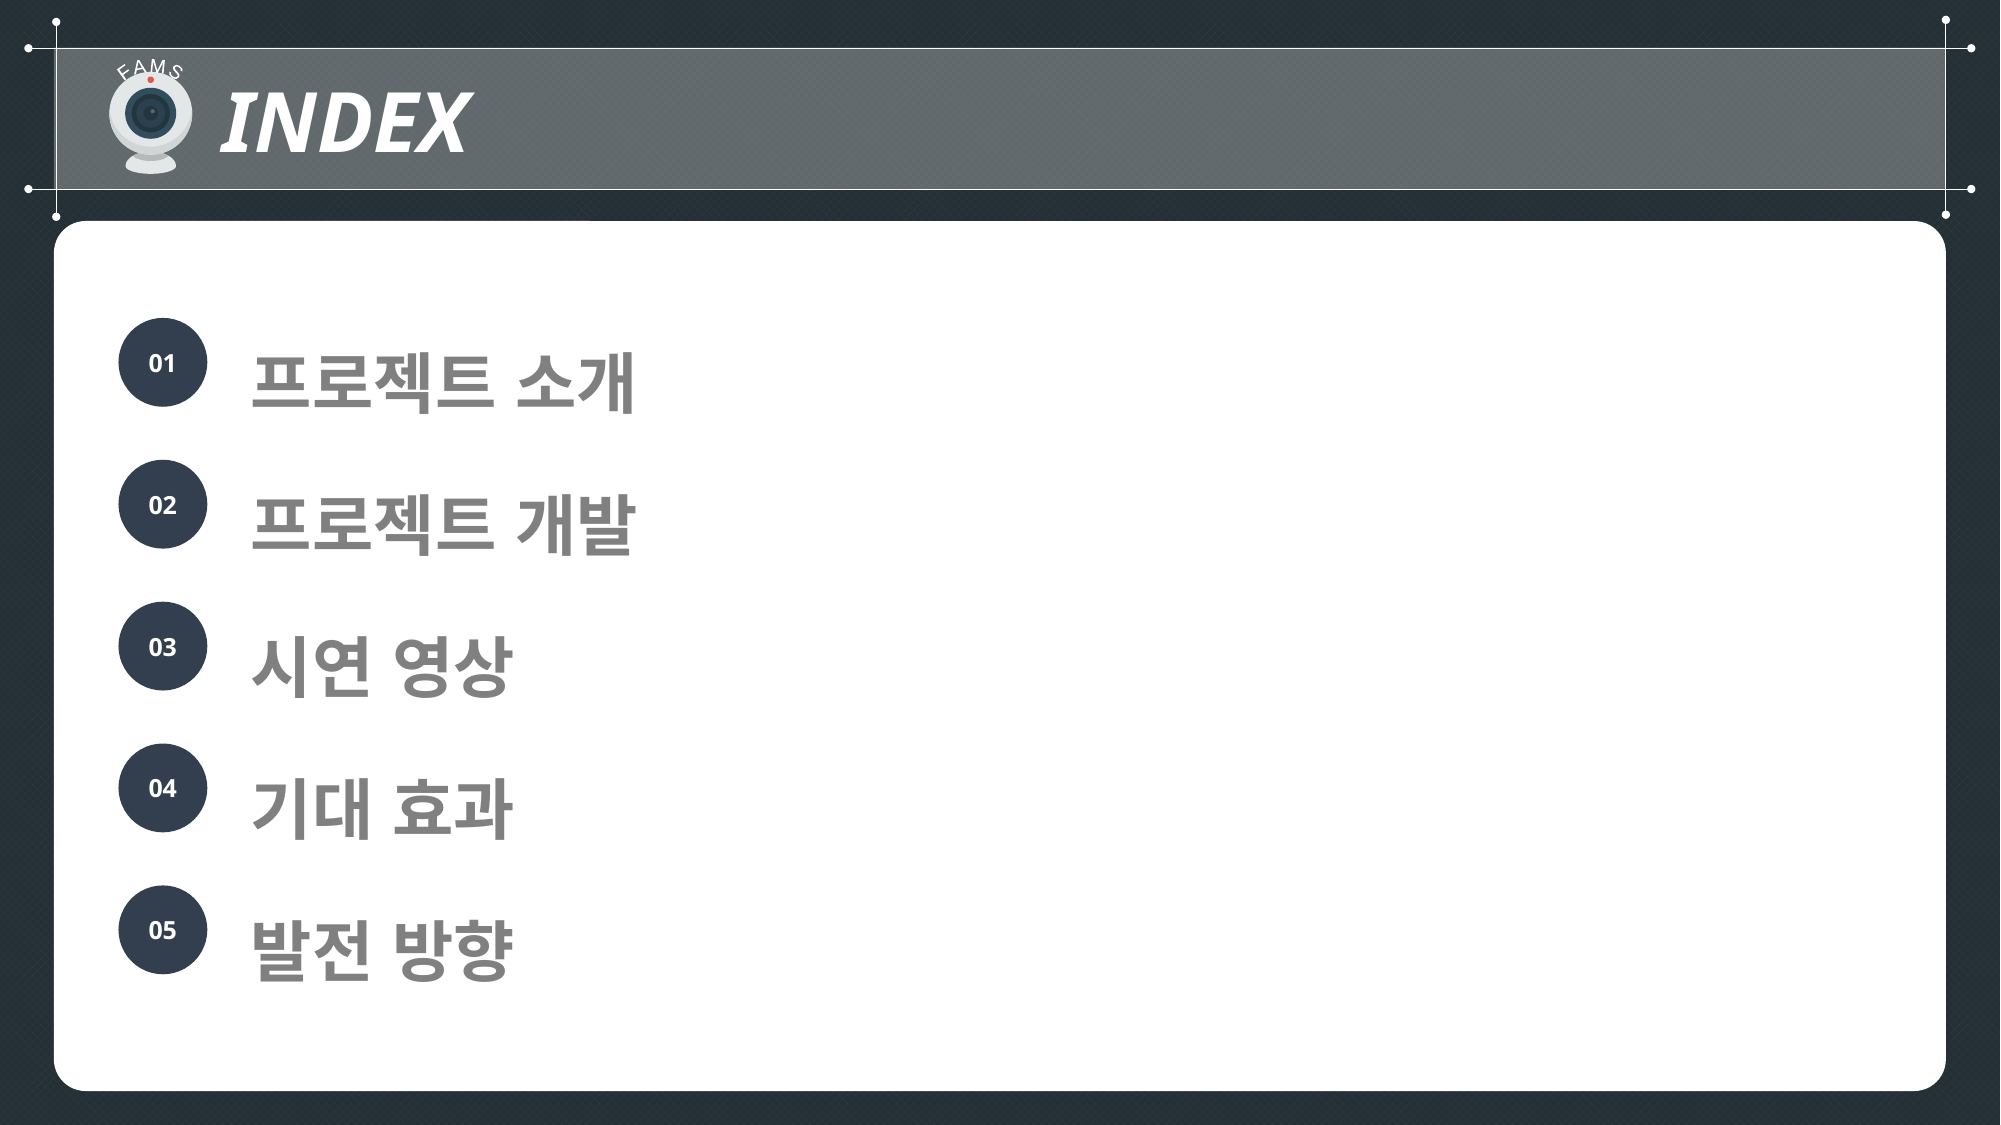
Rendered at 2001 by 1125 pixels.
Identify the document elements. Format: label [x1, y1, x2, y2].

text_box [28, 19, 1972, 217]
text_box [0, 0, 2000, 1125]
text_box [52, 219, 1947, 1093]
text_box [109, 65, 193, 174]
text_box [118, 311, 1882, 981]
